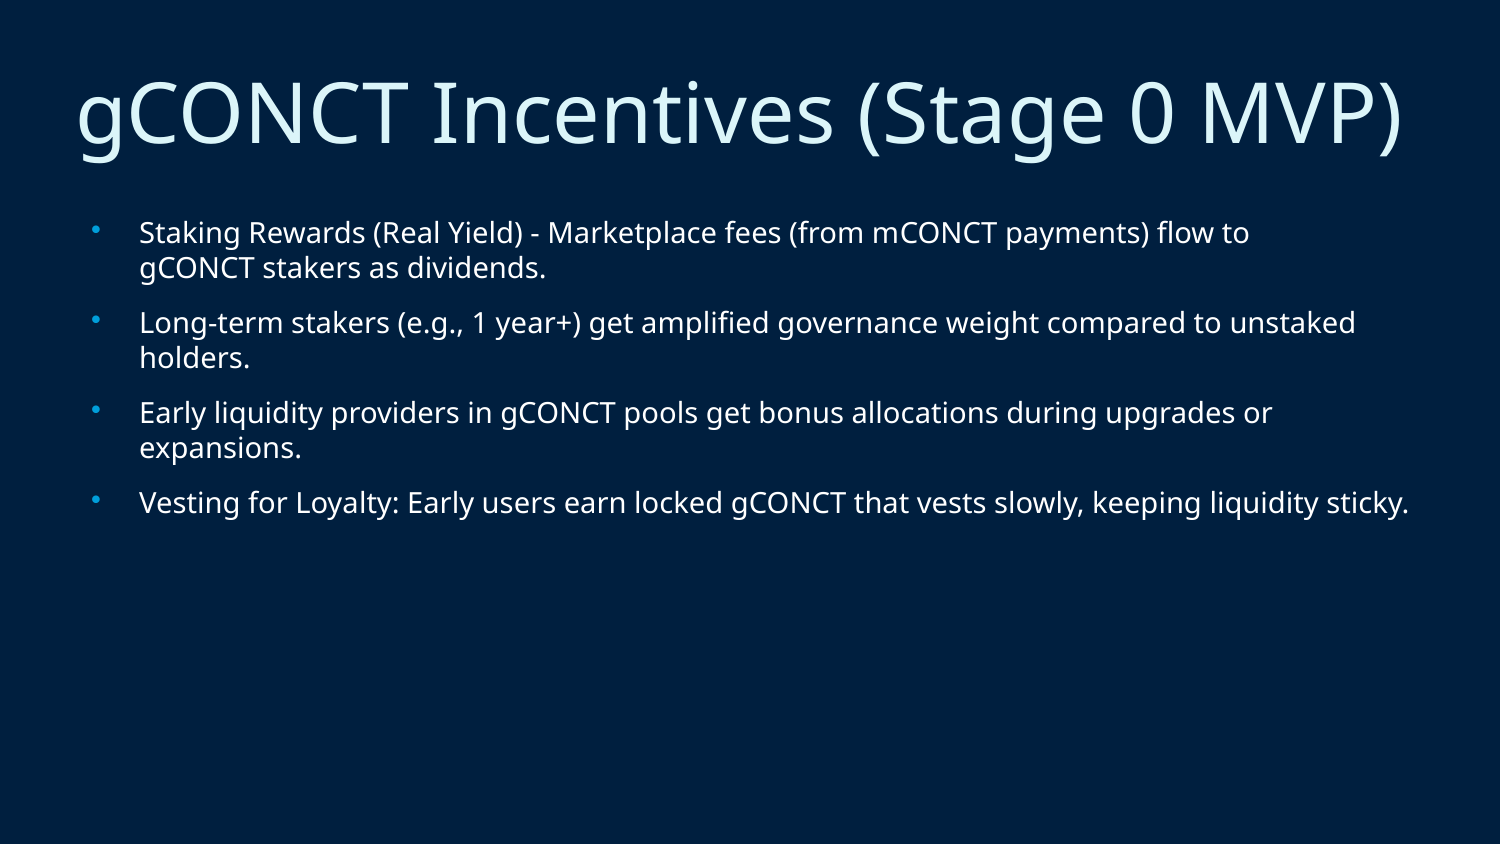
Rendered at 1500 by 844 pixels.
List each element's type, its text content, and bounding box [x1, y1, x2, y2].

title gCONCT Incentives (Stage 0 MVP) [75, 13, 1425, 161]
list Staking Rewards (Real Yield) - Marketplace fees (from mCONCT payments) flow to gCONCT stakers as dividends. Long-term stakers (e.g., 1 year+) get amplified governance weight compared to unstaked holders. Early liquidity providers in gCONCT pools get bonus allocations during upgrades or expansions. Vesting for Loyalty: Early users earn locked gCONCT that vests slowly, keeping liquidity sticky. [75, 214, 1425, 817]
